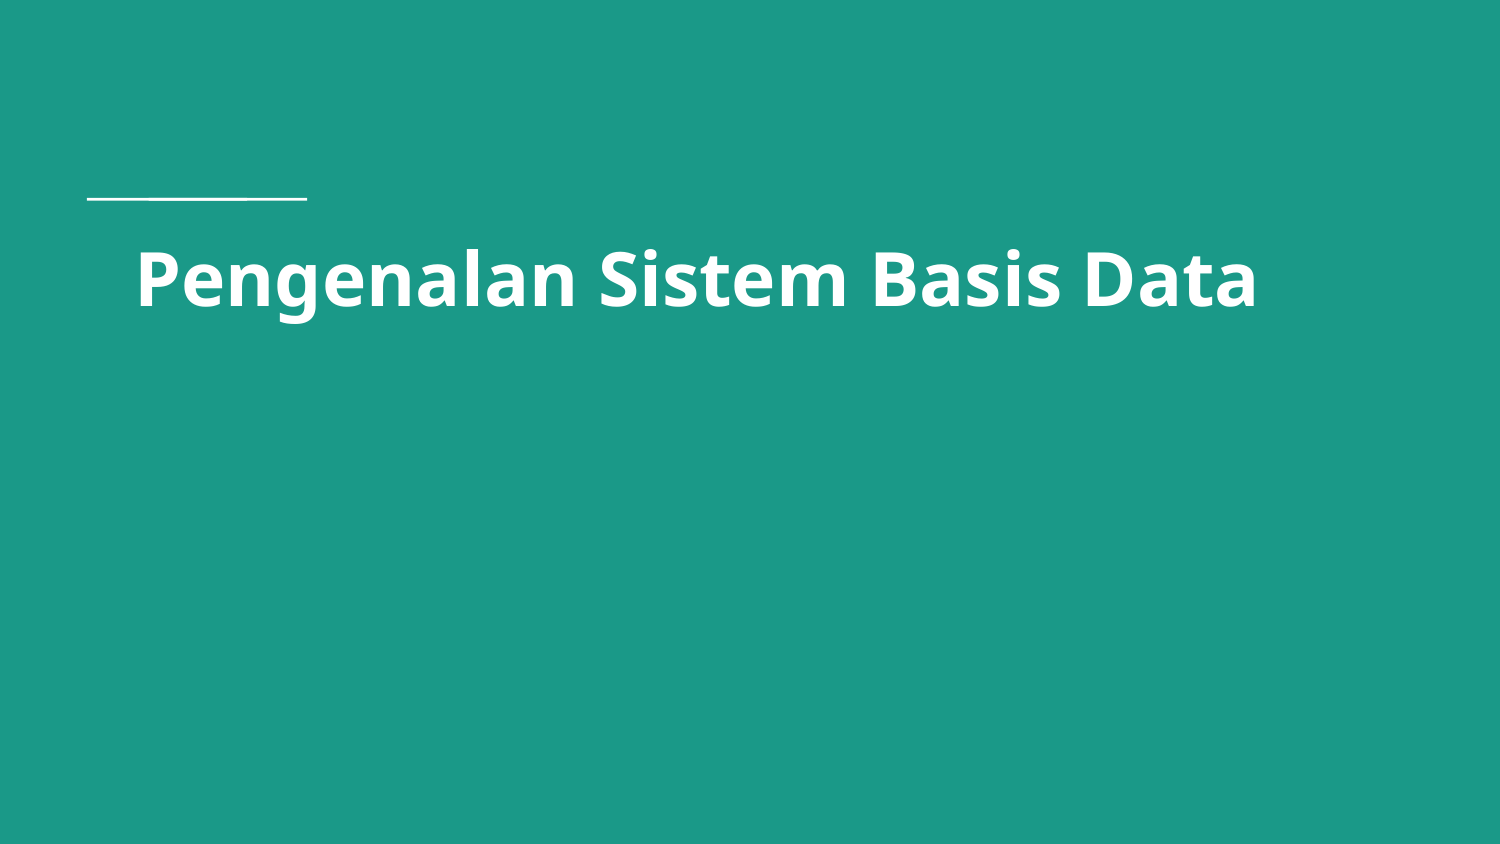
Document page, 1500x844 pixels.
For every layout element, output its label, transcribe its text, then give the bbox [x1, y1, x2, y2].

title Pengenalan Sistem Basis Data [119, 216, 1381, 466]
